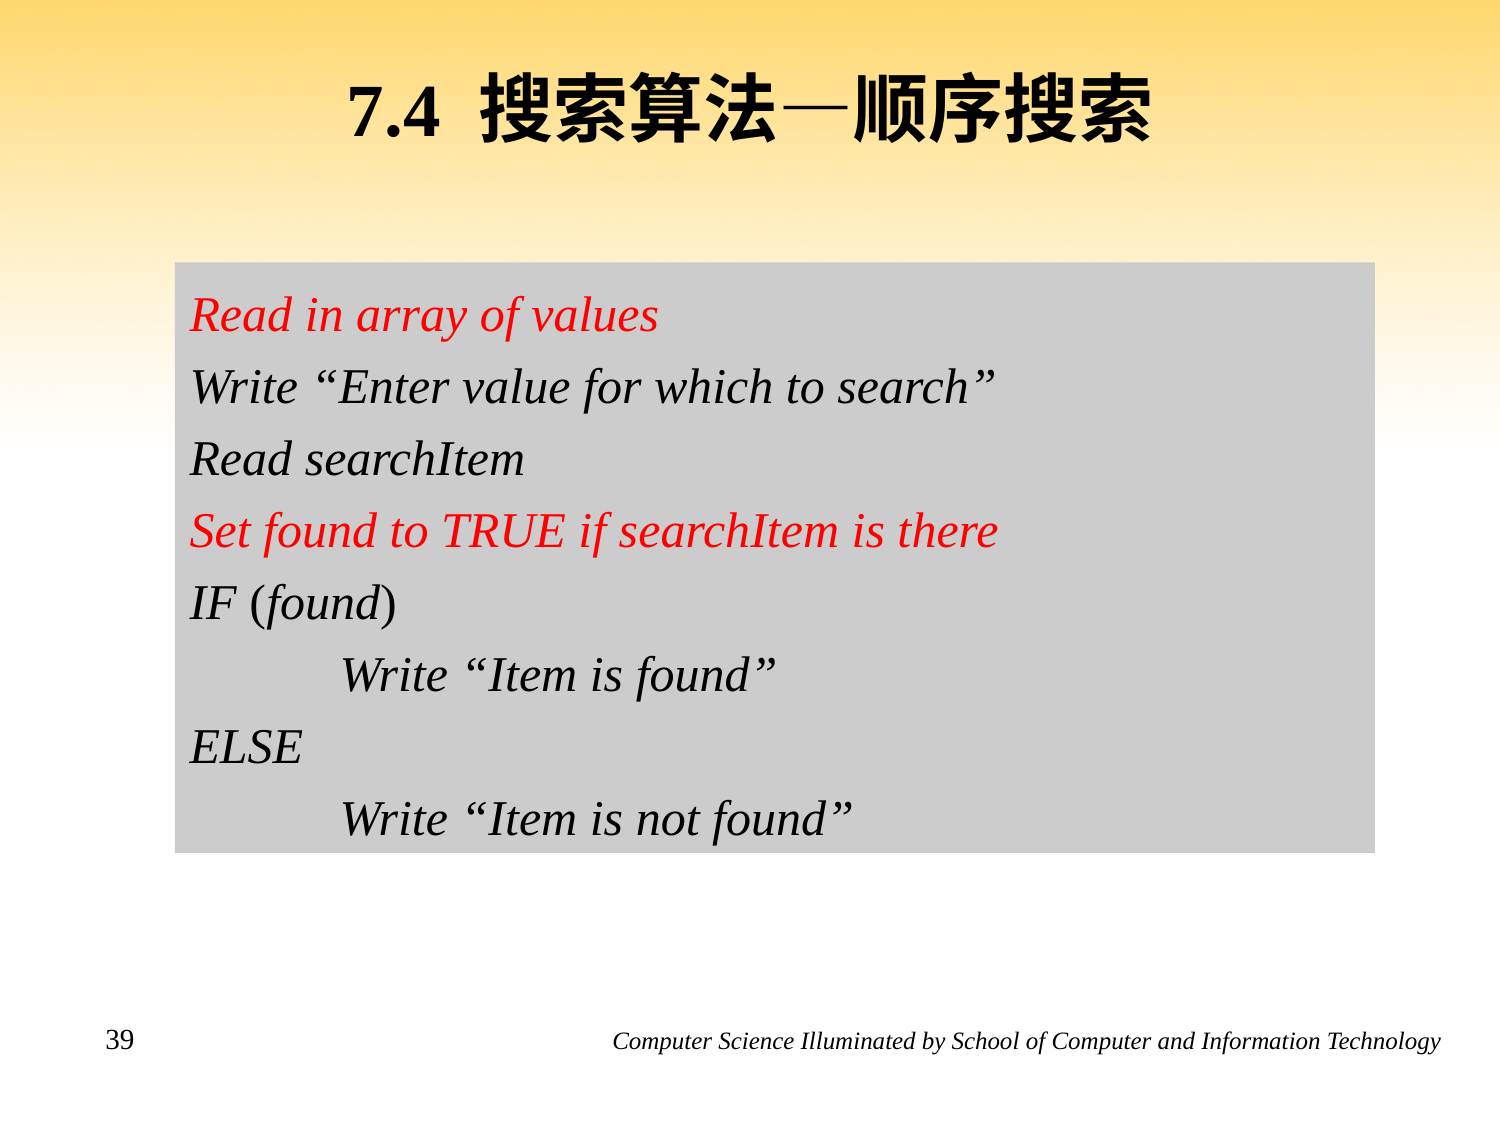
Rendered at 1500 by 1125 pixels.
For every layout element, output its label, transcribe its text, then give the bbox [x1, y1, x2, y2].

slide_number 39 [75, 1012, 150, 1066]
text_box Read in array of values Write “Enter value for which to search” Read searchItem Set found to TRUE if searchItem is there IF (found) Write “Item is found” ELSE Write “Item is not found” [174, 262, 1375, 854]
picture [0, 0, 1500, 1125]
text_box 7.4 搜索算法—顺序搜索 [74, 12, 1425, 200]
